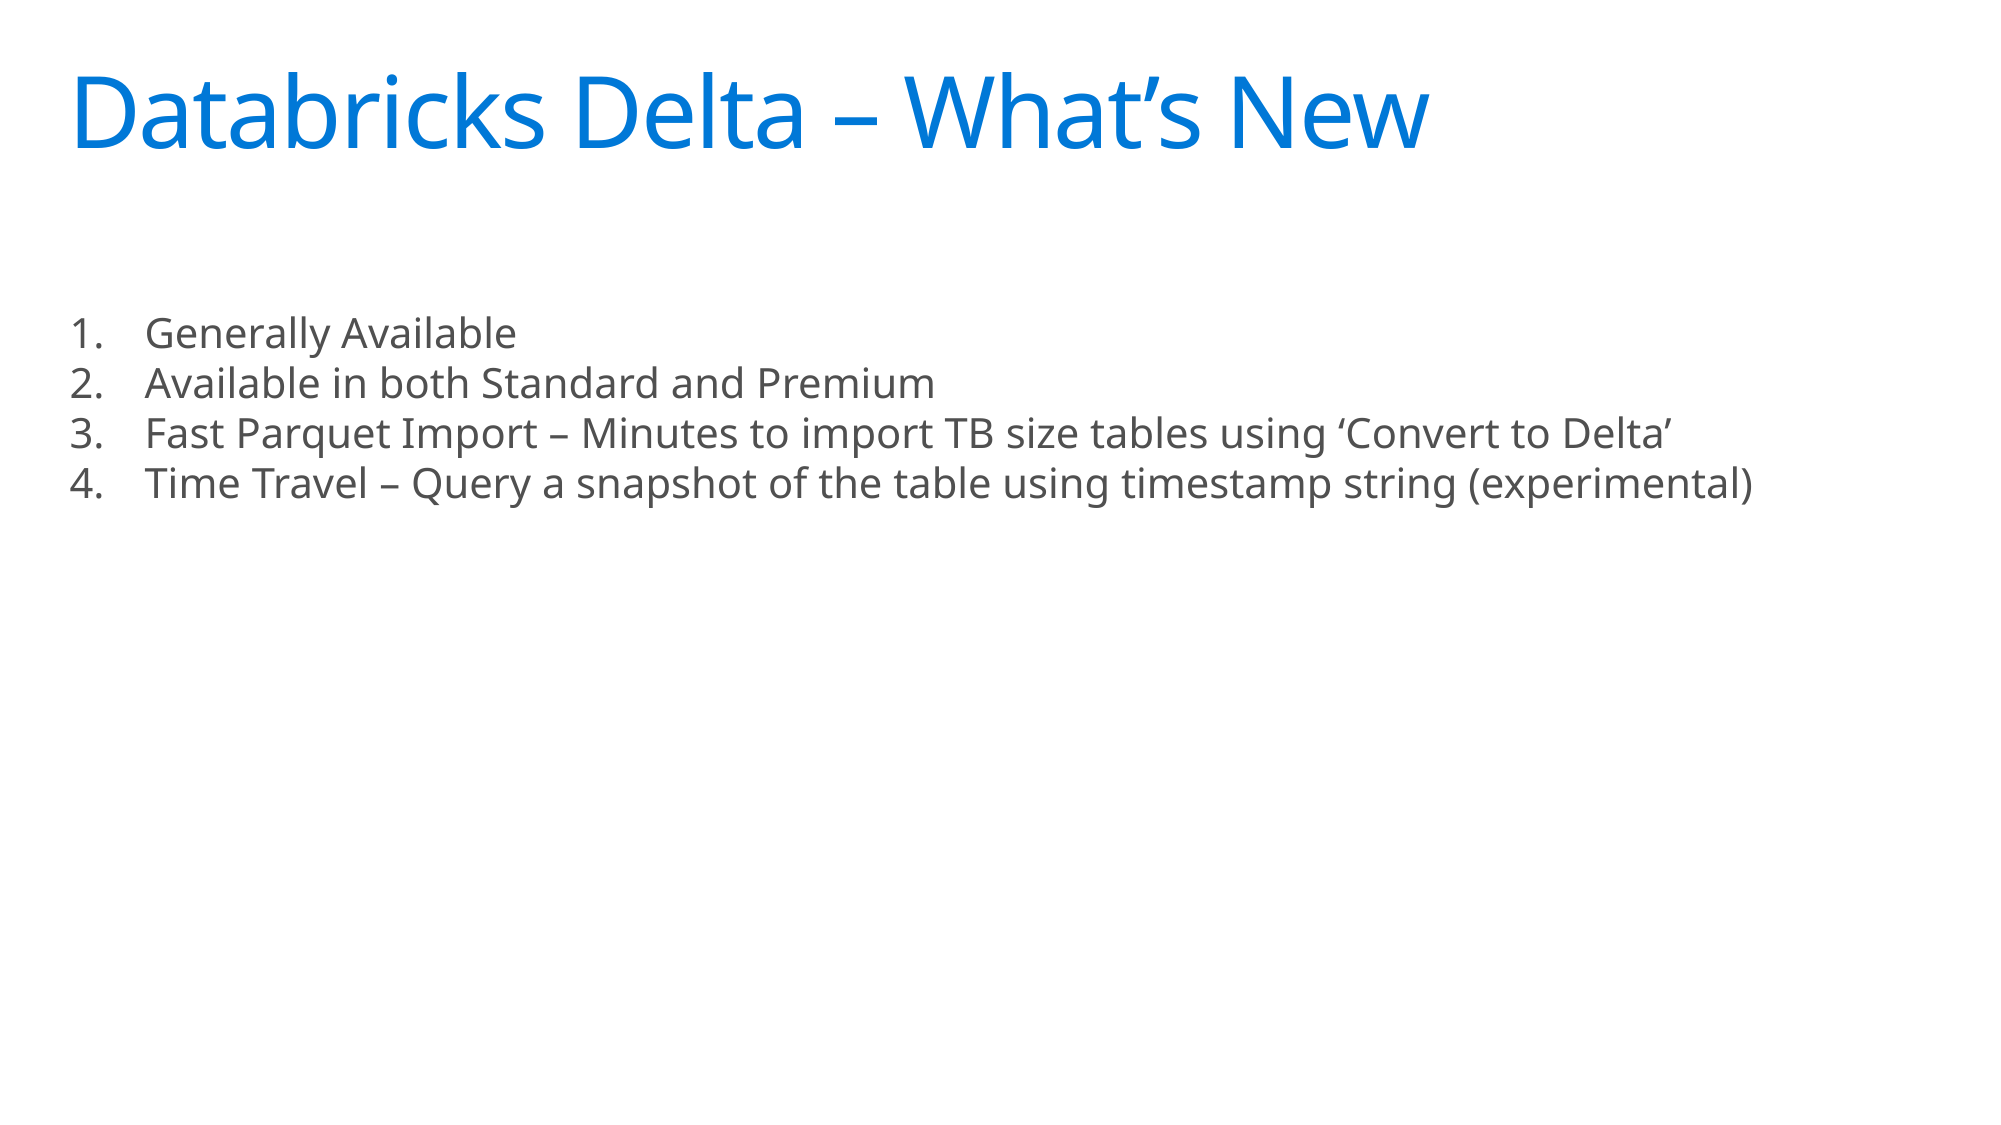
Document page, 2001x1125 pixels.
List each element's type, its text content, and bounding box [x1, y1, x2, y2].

title Databricks Delta – What’s New [44, 47, 1957, 196]
text_box Generally Available Available in both Standard and Premium Fast Parquet Import – Minutes to import TB size tables using ‘Convert to Delta’ Time Travel – Query a snapshot of the table using timestamp string (experimental) [69, 306, 1754, 507]
